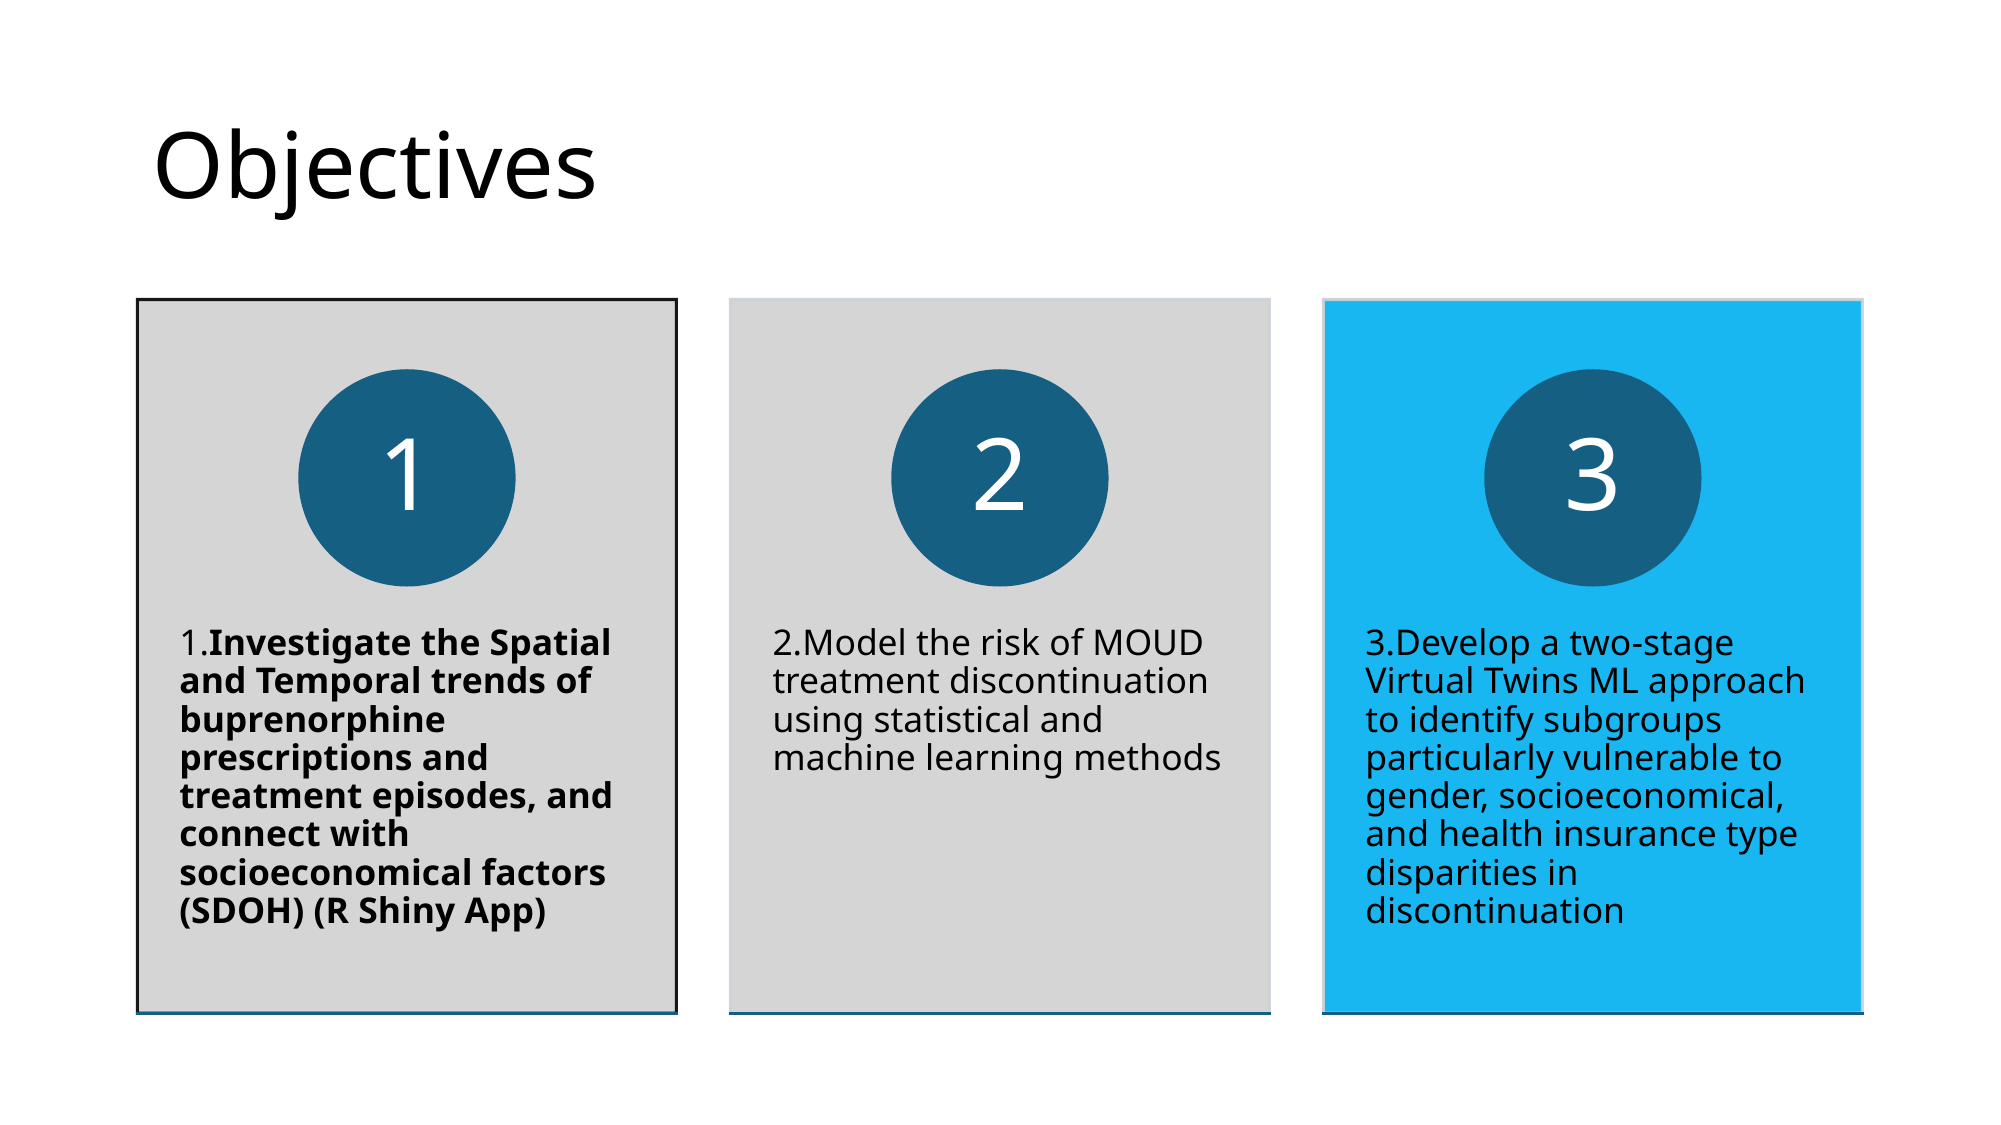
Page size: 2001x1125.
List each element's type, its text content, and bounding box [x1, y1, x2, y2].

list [136, 298, 1863, 1014]
title Objectives [137, 59, 1863, 278]
